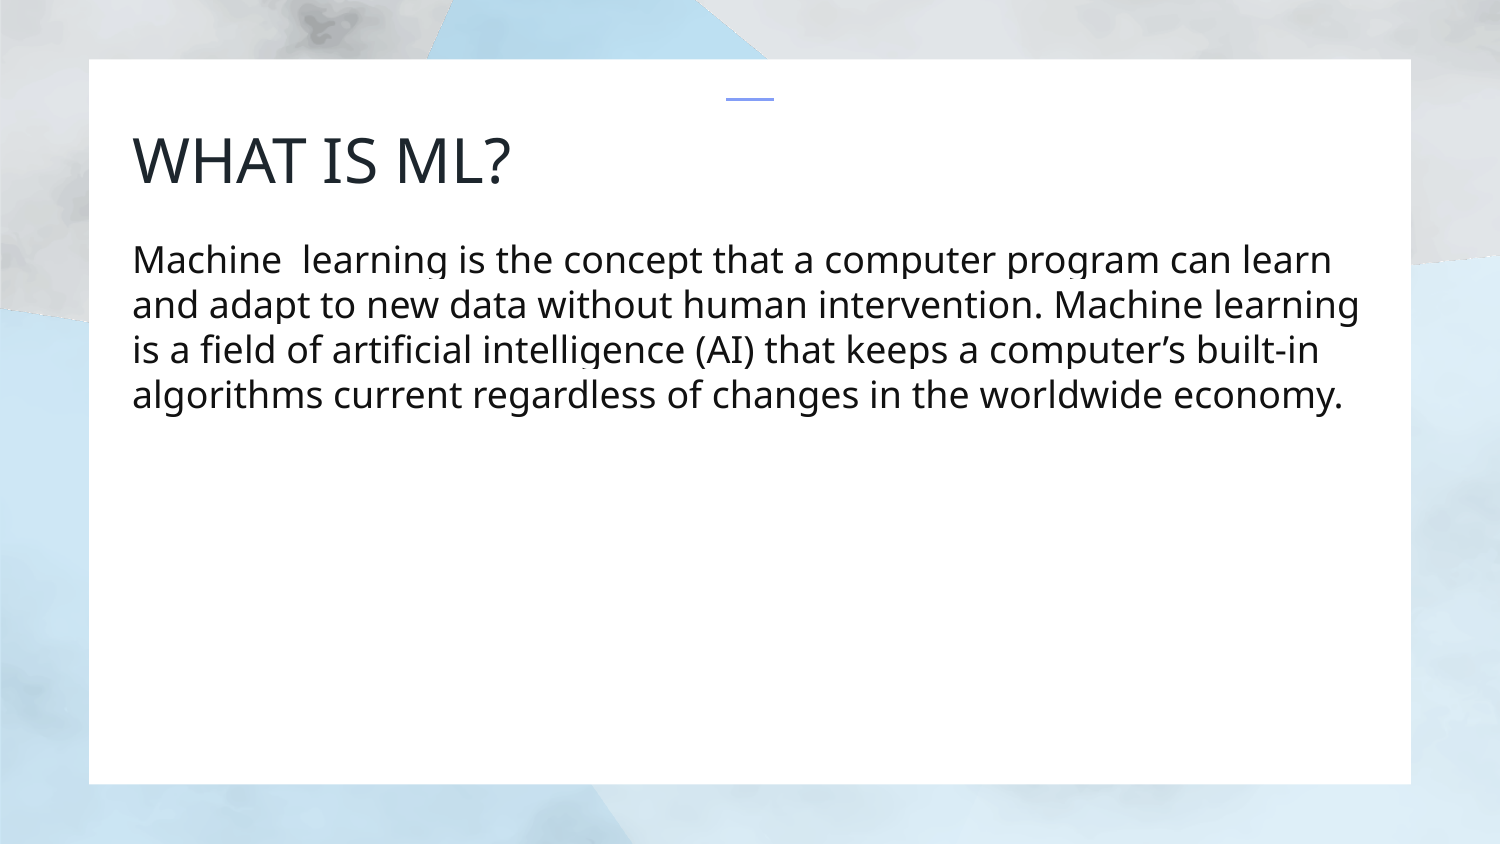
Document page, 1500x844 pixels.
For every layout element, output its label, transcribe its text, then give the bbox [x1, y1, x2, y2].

picture [0, 0, 1500, 844]
list Machine learning is the concept that a computer program can learn and adapt to new data without human intervention. Machine learning is a field of artificial intelligence (AI) that keeps a computer’s built-in algorithms current regardless of changes in the worldwide economy. [116, 221, 1383, 756]
title WHAT IS ML? [116, 106, 970, 193]
